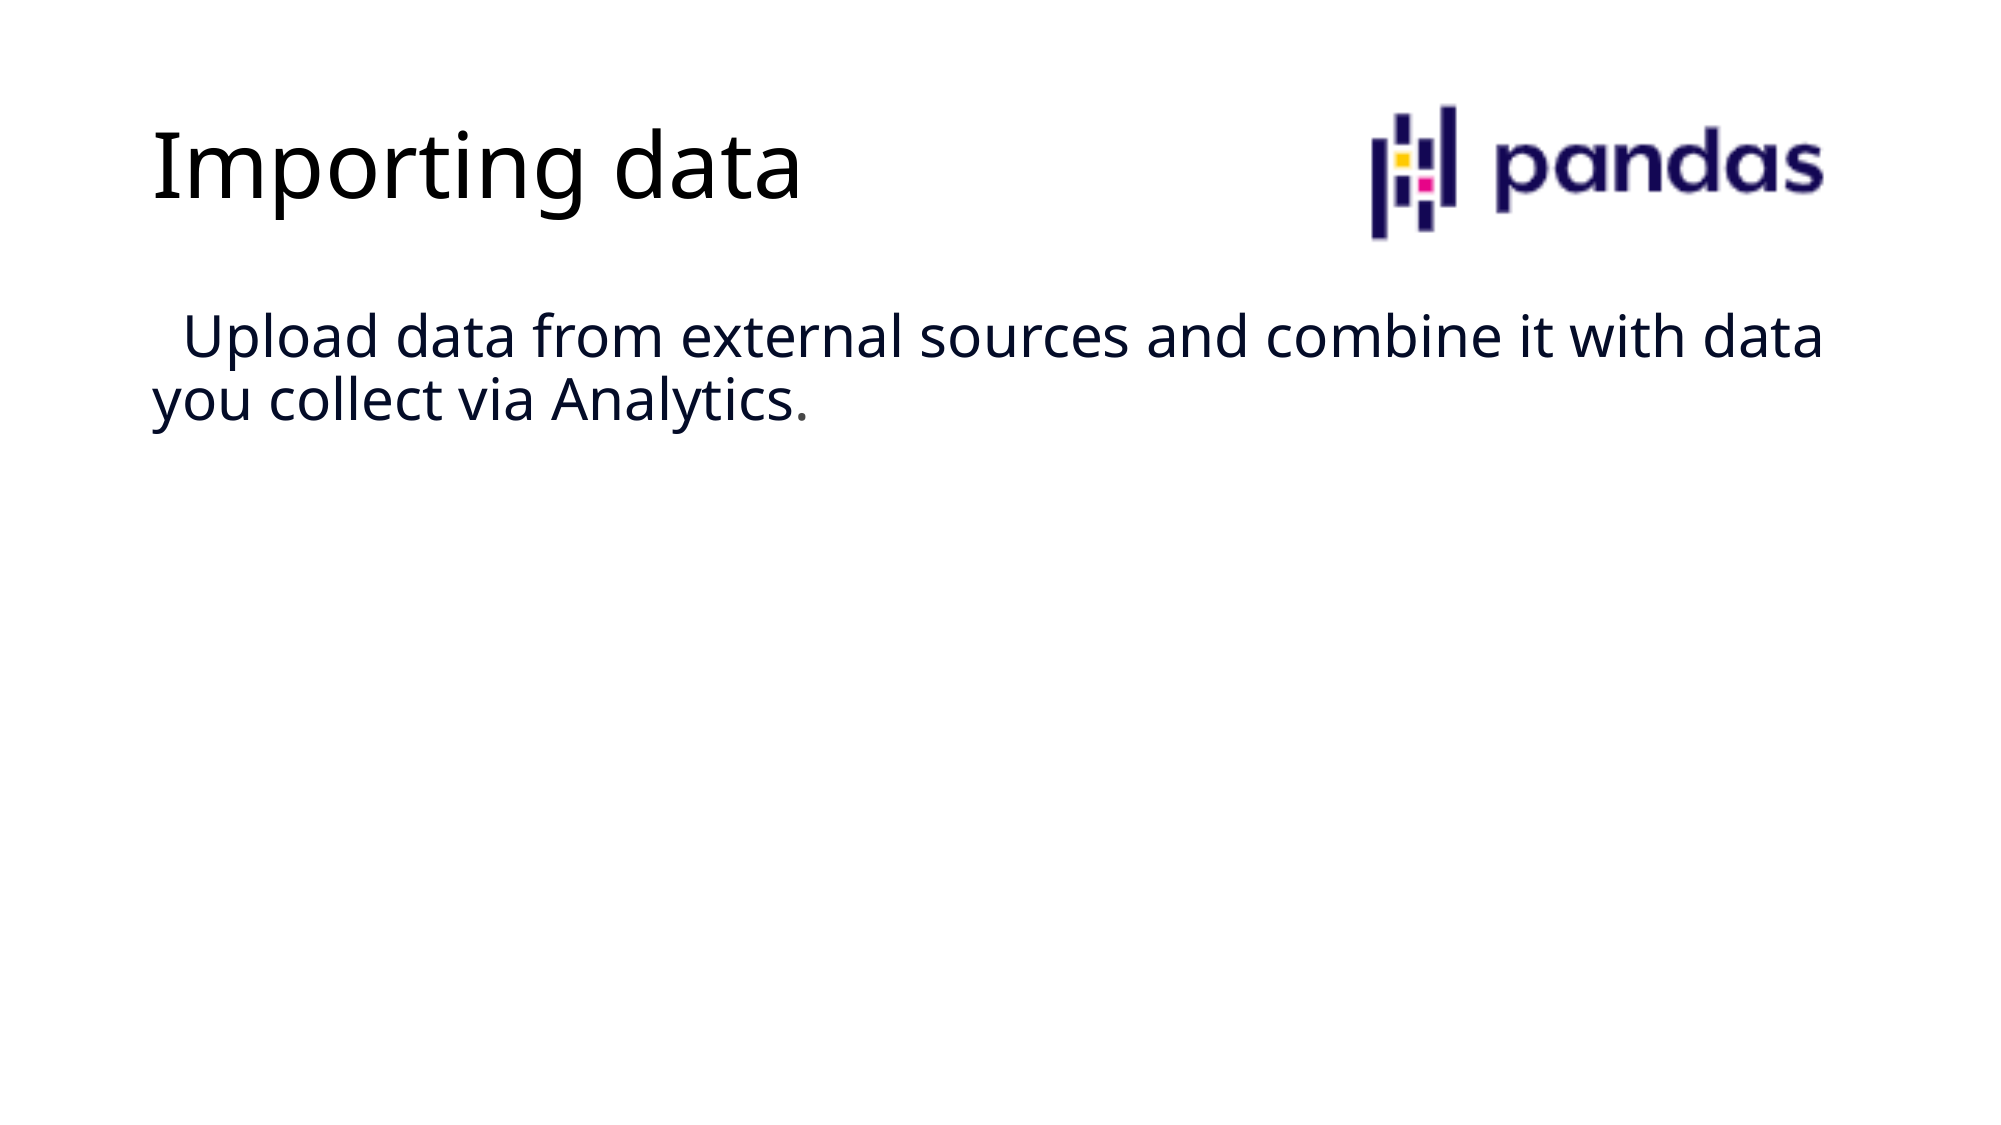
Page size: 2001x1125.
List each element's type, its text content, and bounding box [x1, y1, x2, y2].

picture [1286, 46, 1936, 289]
title Importing data [137, 59, 1286, 278]
list Upload data from external sources and combine it with data you collect via Analytics. [137, 299, 1863, 1014]
